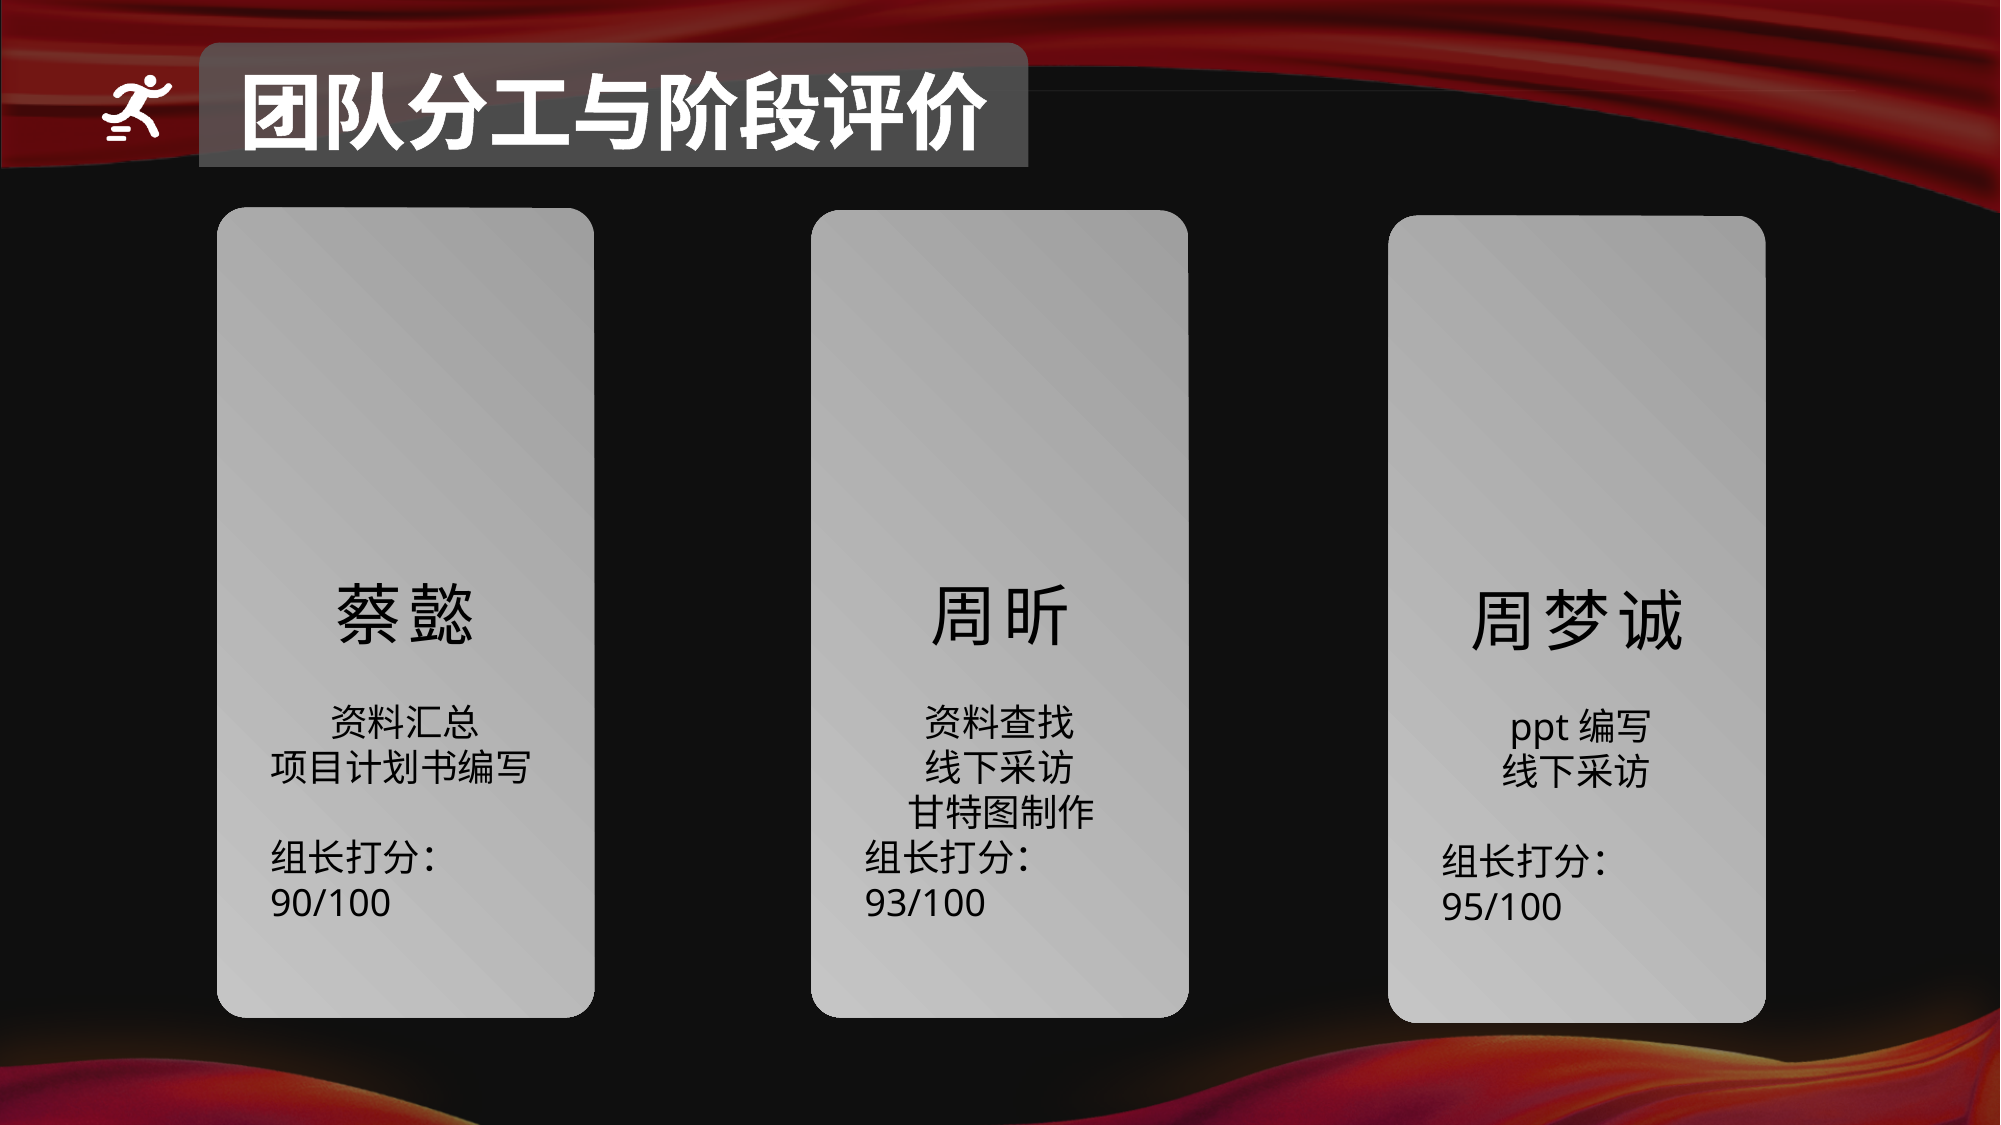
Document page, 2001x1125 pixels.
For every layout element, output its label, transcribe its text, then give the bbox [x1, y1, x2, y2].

text_box 资料汇总 项目计划书编写 组长打分：90/100 [255, 691, 557, 976]
text_box ppt编写 线下采访 组长打分： 95/100 [1426, 696, 1728, 936]
picture [0, 981, 2000, 1125]
text_box 周梦诚 [1387, 214, 1767, 981]
text_box 周昕 [810, 213, 1190, 981]
text_box 蔡懿 [216, 213, 596, 981]
text_box 资料查找 线下采访 甘特图制作 组长打分： 93/100 [849, 691, 1151, 931]
picture [0, 0, 2000, 213]
